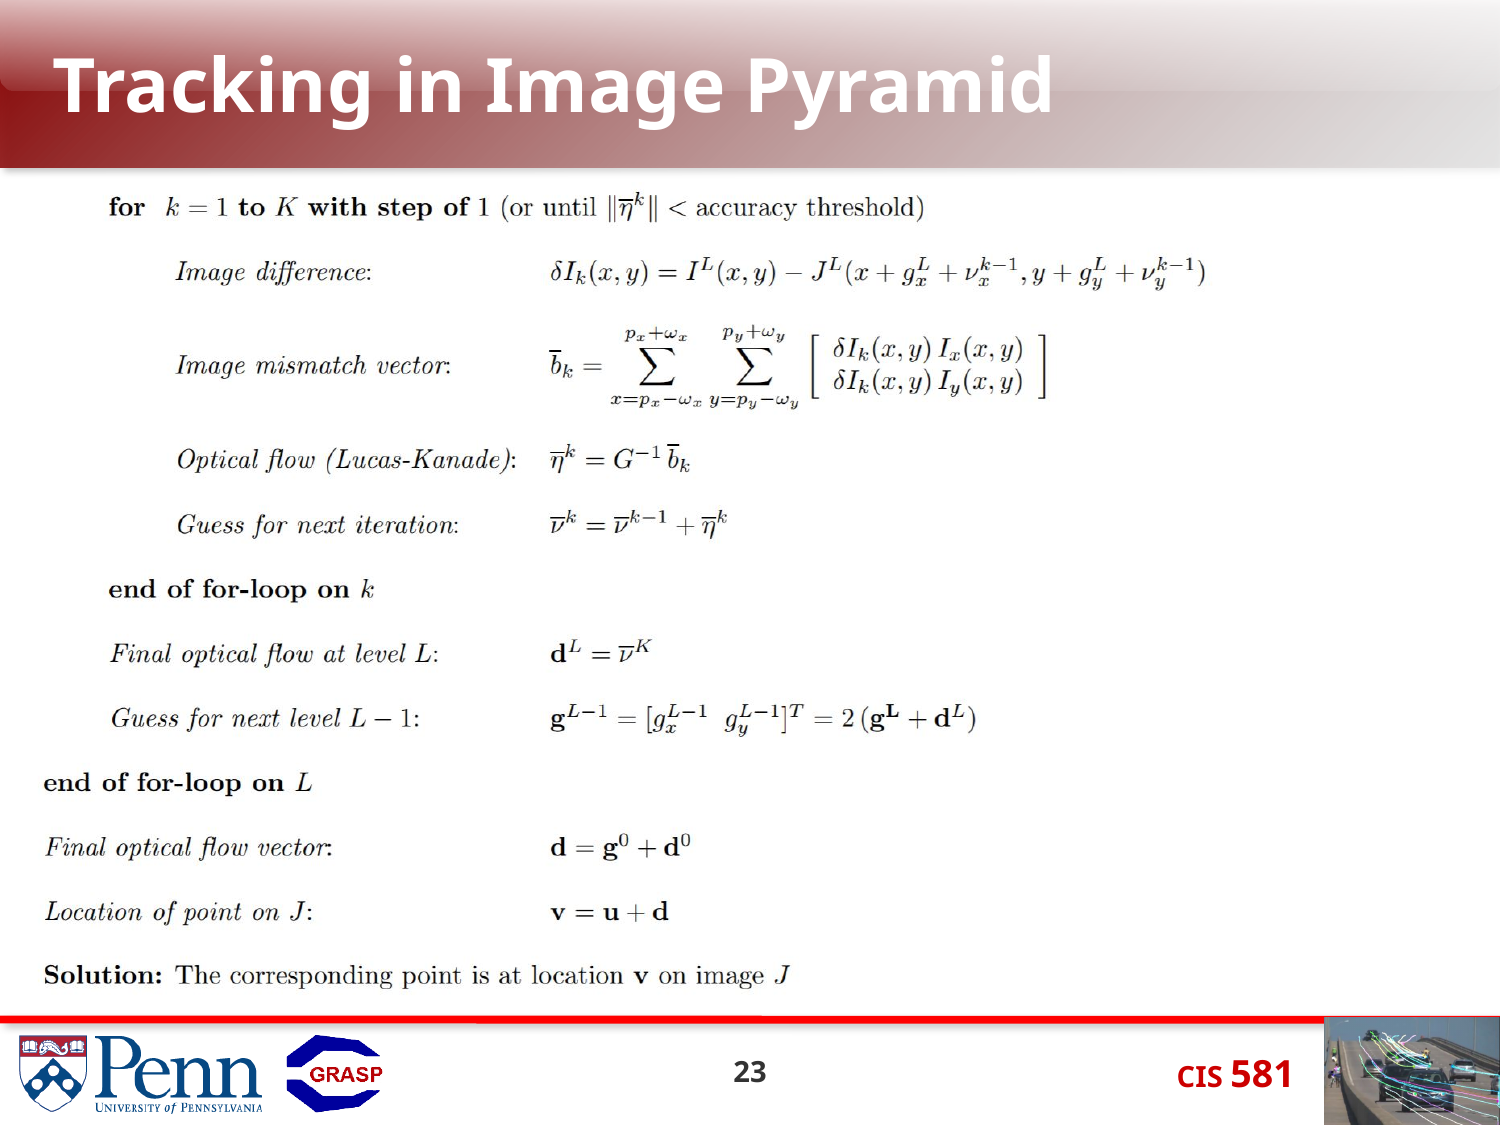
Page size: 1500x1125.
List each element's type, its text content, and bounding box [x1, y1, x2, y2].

text_box Tracking in Image Pyramid [37, 29, 1438, 136]
picture [1324, 1017, 1500, 1125]
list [10, 180, 1240, 1015]
picture [285, 1034, 384, 1114]
slide_number 23 [712, 1050, 788, 1096]
picture [18, 1034, 262, 1114]
